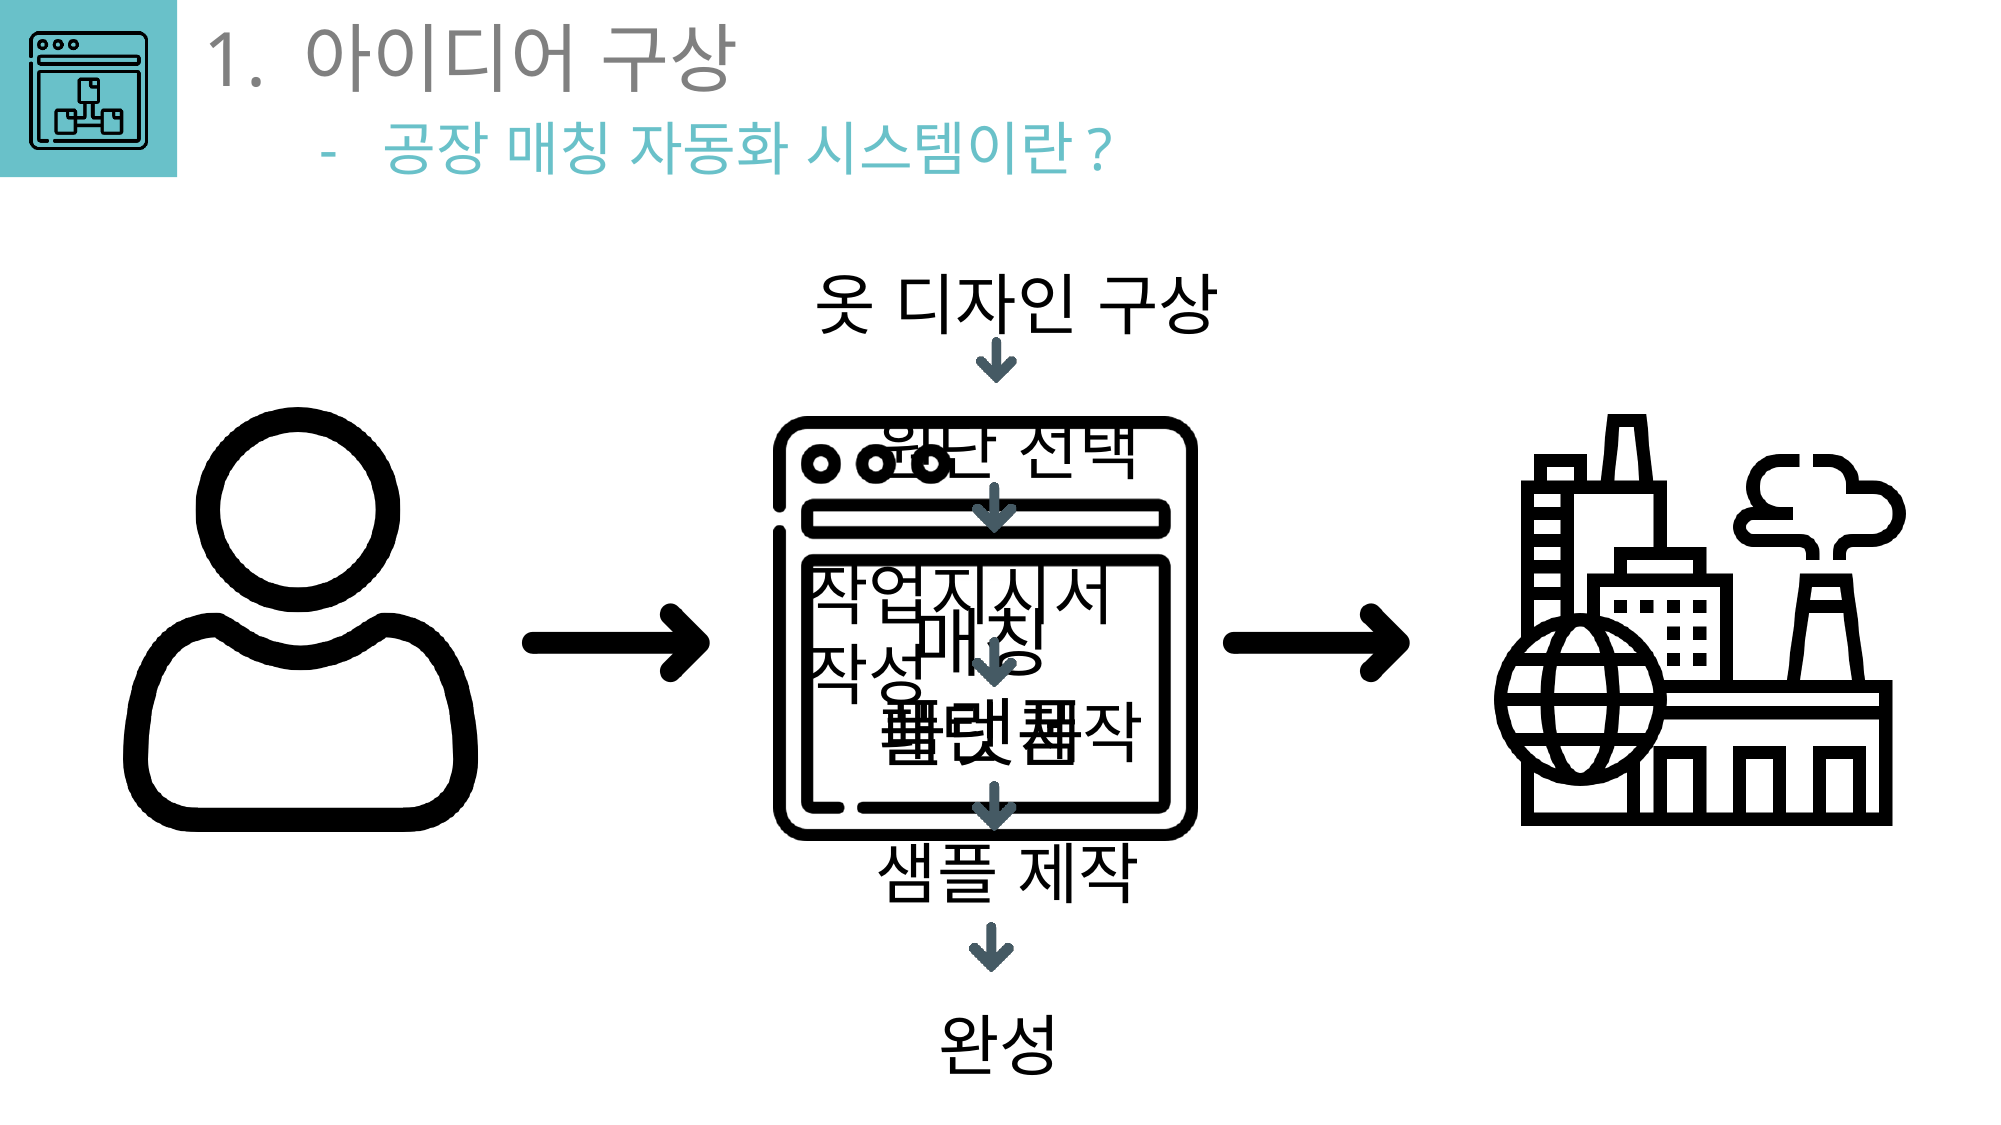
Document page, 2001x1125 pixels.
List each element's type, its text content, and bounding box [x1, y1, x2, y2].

text_box 1. 아이디어 구상 [188, 3, 754, 109]
picture [1487, 407, 1912, 832]
picture [518, 545, 713, 740]
text_box [0, 0, 178, 178]
text_box - 공장 매칭 자동화 시스템이란? [304, 105, 1166, 190]
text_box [773, 416, 792, 841]
picture [29, 31, 148, 150]
picture [1289, 545, 1413, 740]
picture [88, 407, 513, 832]
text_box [792, 255, 1289, 1093]
